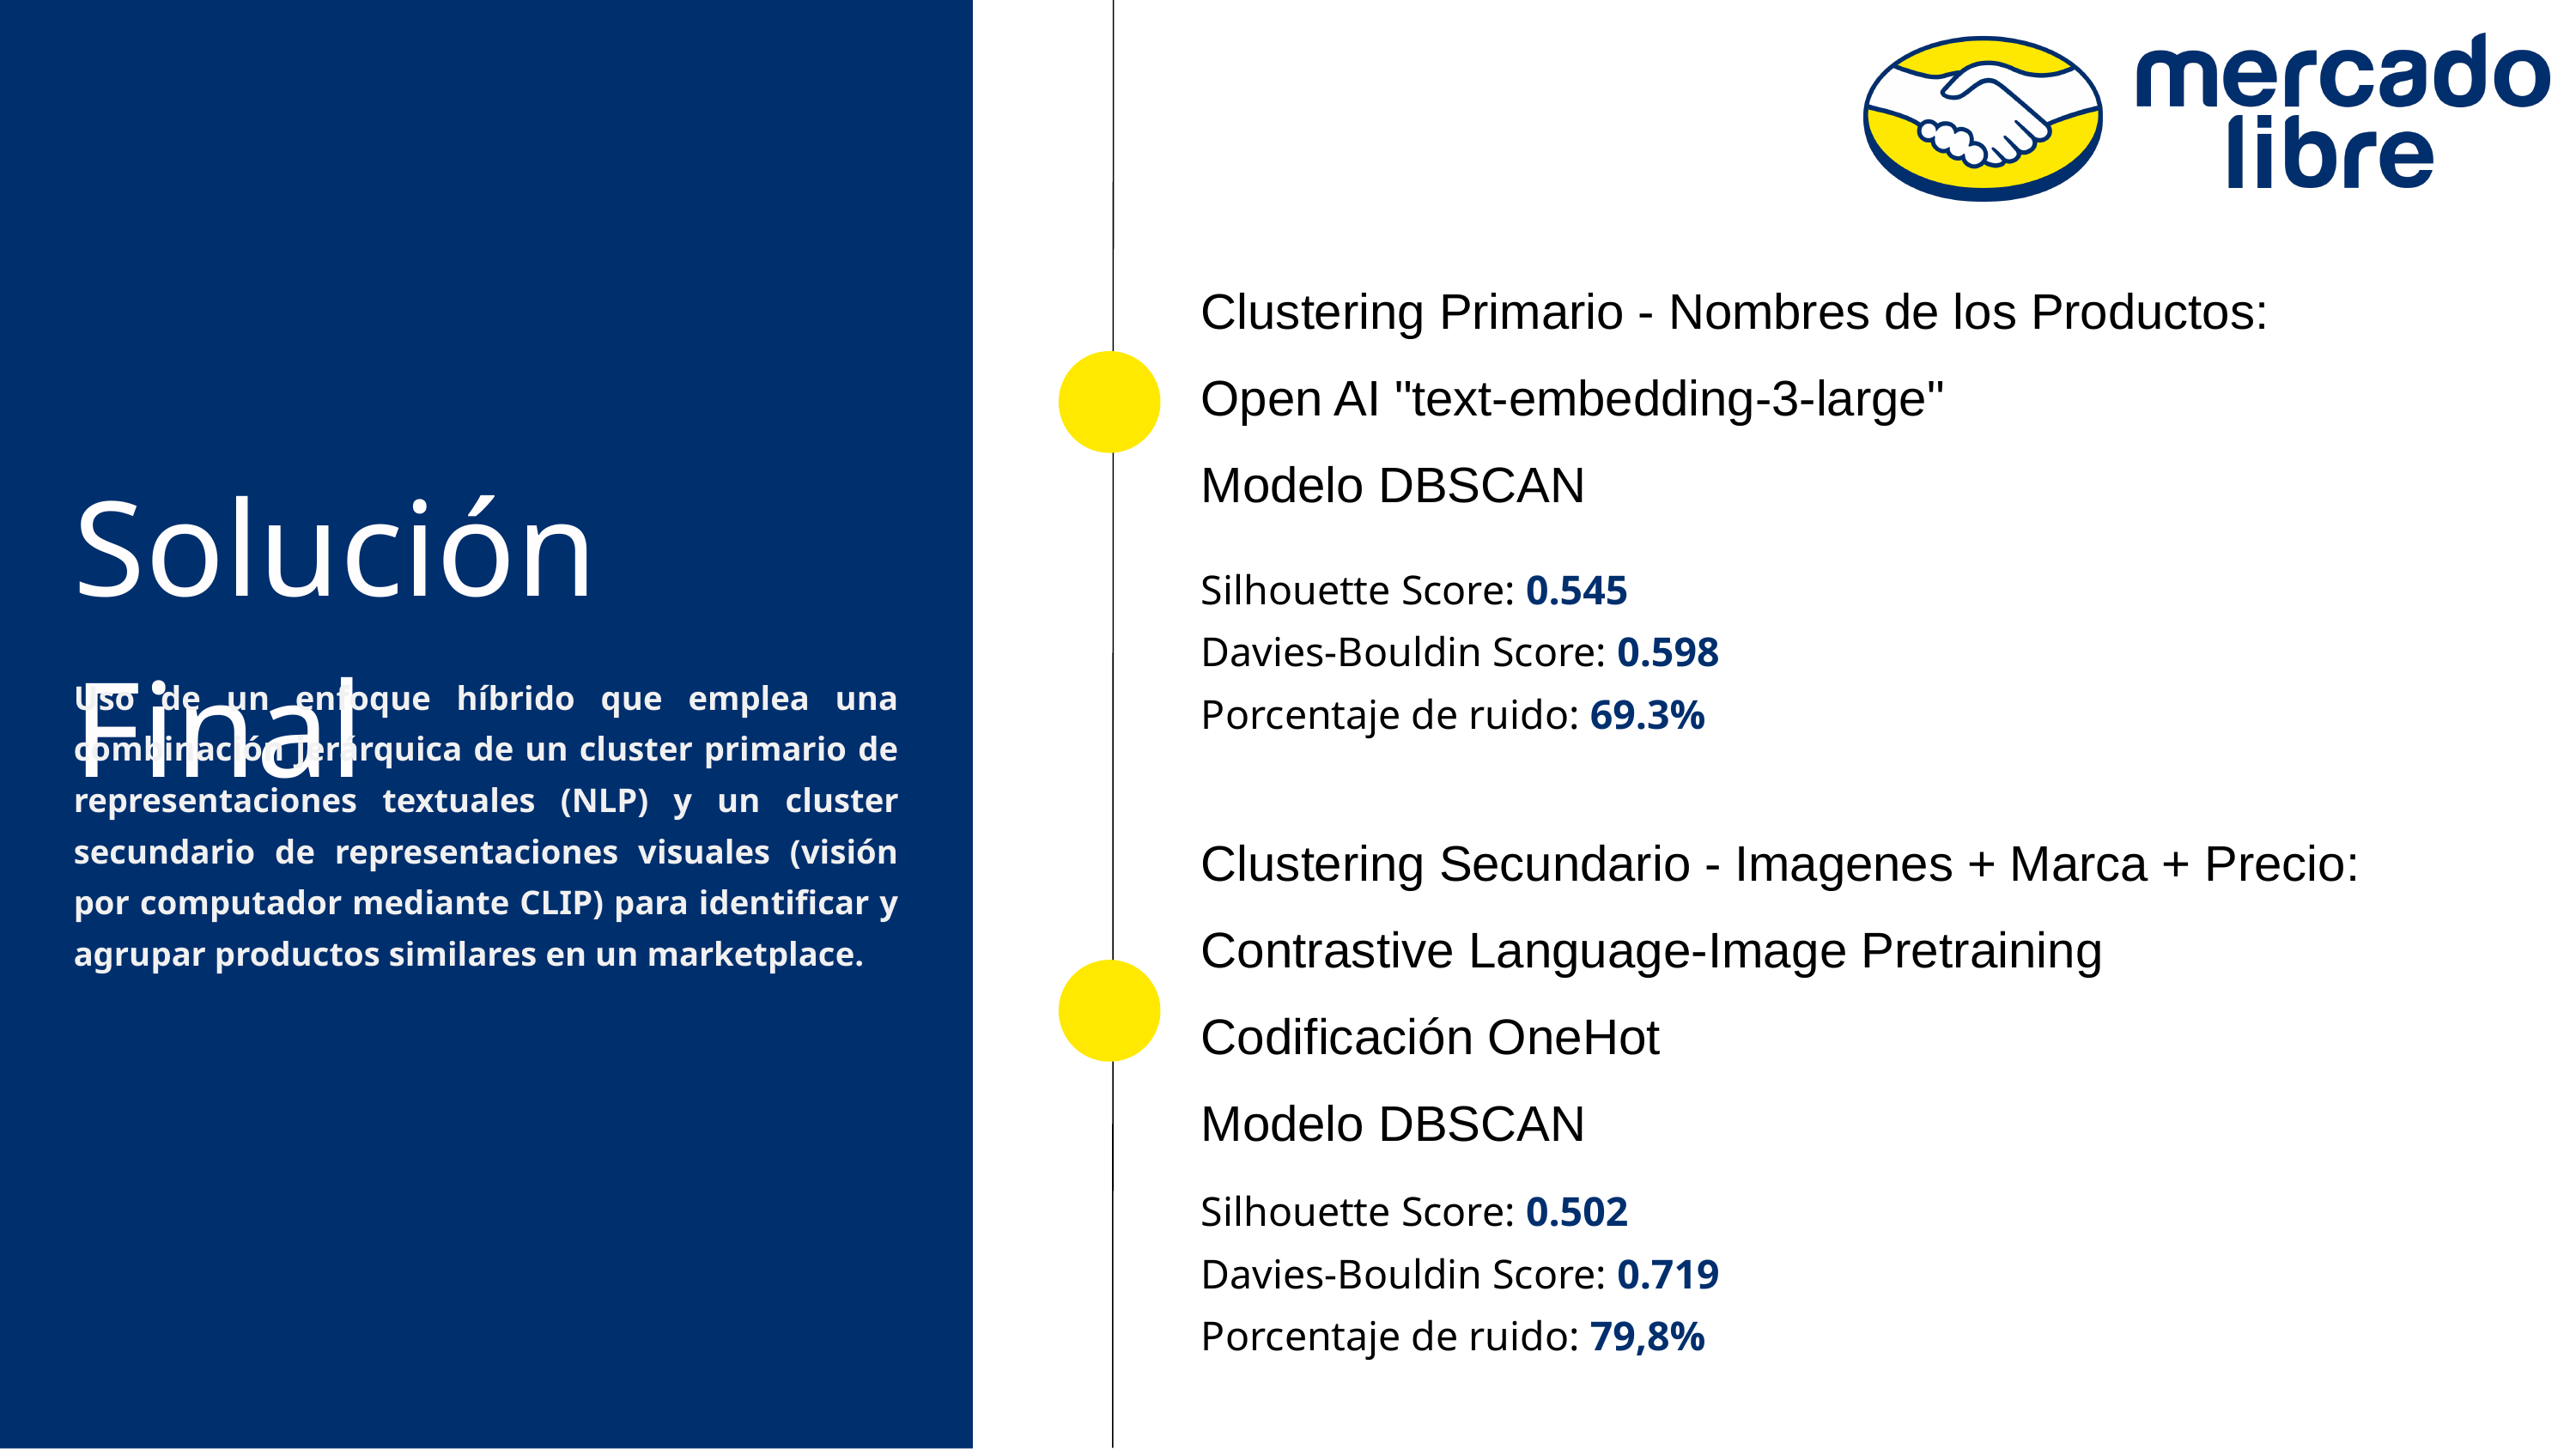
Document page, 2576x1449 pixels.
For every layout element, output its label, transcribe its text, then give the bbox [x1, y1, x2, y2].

text_box Silhouette Score: 0.545 Davies-Bouldin Score: 0.598 Porcentaje de ruido: 69.3% [1200, 550, 2035, 737]
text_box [0, 0, 974, 1449]
text_box [1058, 351, 1161, 453]
text_box Clustering Primario - Nombres de los Productos: Open AI "text-embedding-3-large" Modelo DBSCAN [1200, 252, 2472, 513]
text_box [1058, 960, 1161, 1062]
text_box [73, 440, 900, 1031]
text_box Clustering Secundario - Imagenes + Marca + Precio: Contrastive Language-Image Pretraining Codificación OneHot Modelo DBSCAN [1200, 803, 2472, 1152]
text_box Silhouette Score: 0.502 Davies-Bouldin Score: 0.719 Porcentaje de ruido: 79,8% [1200, 1172, 2035, 1360]
picture [1863, 33, 2551, 202]
